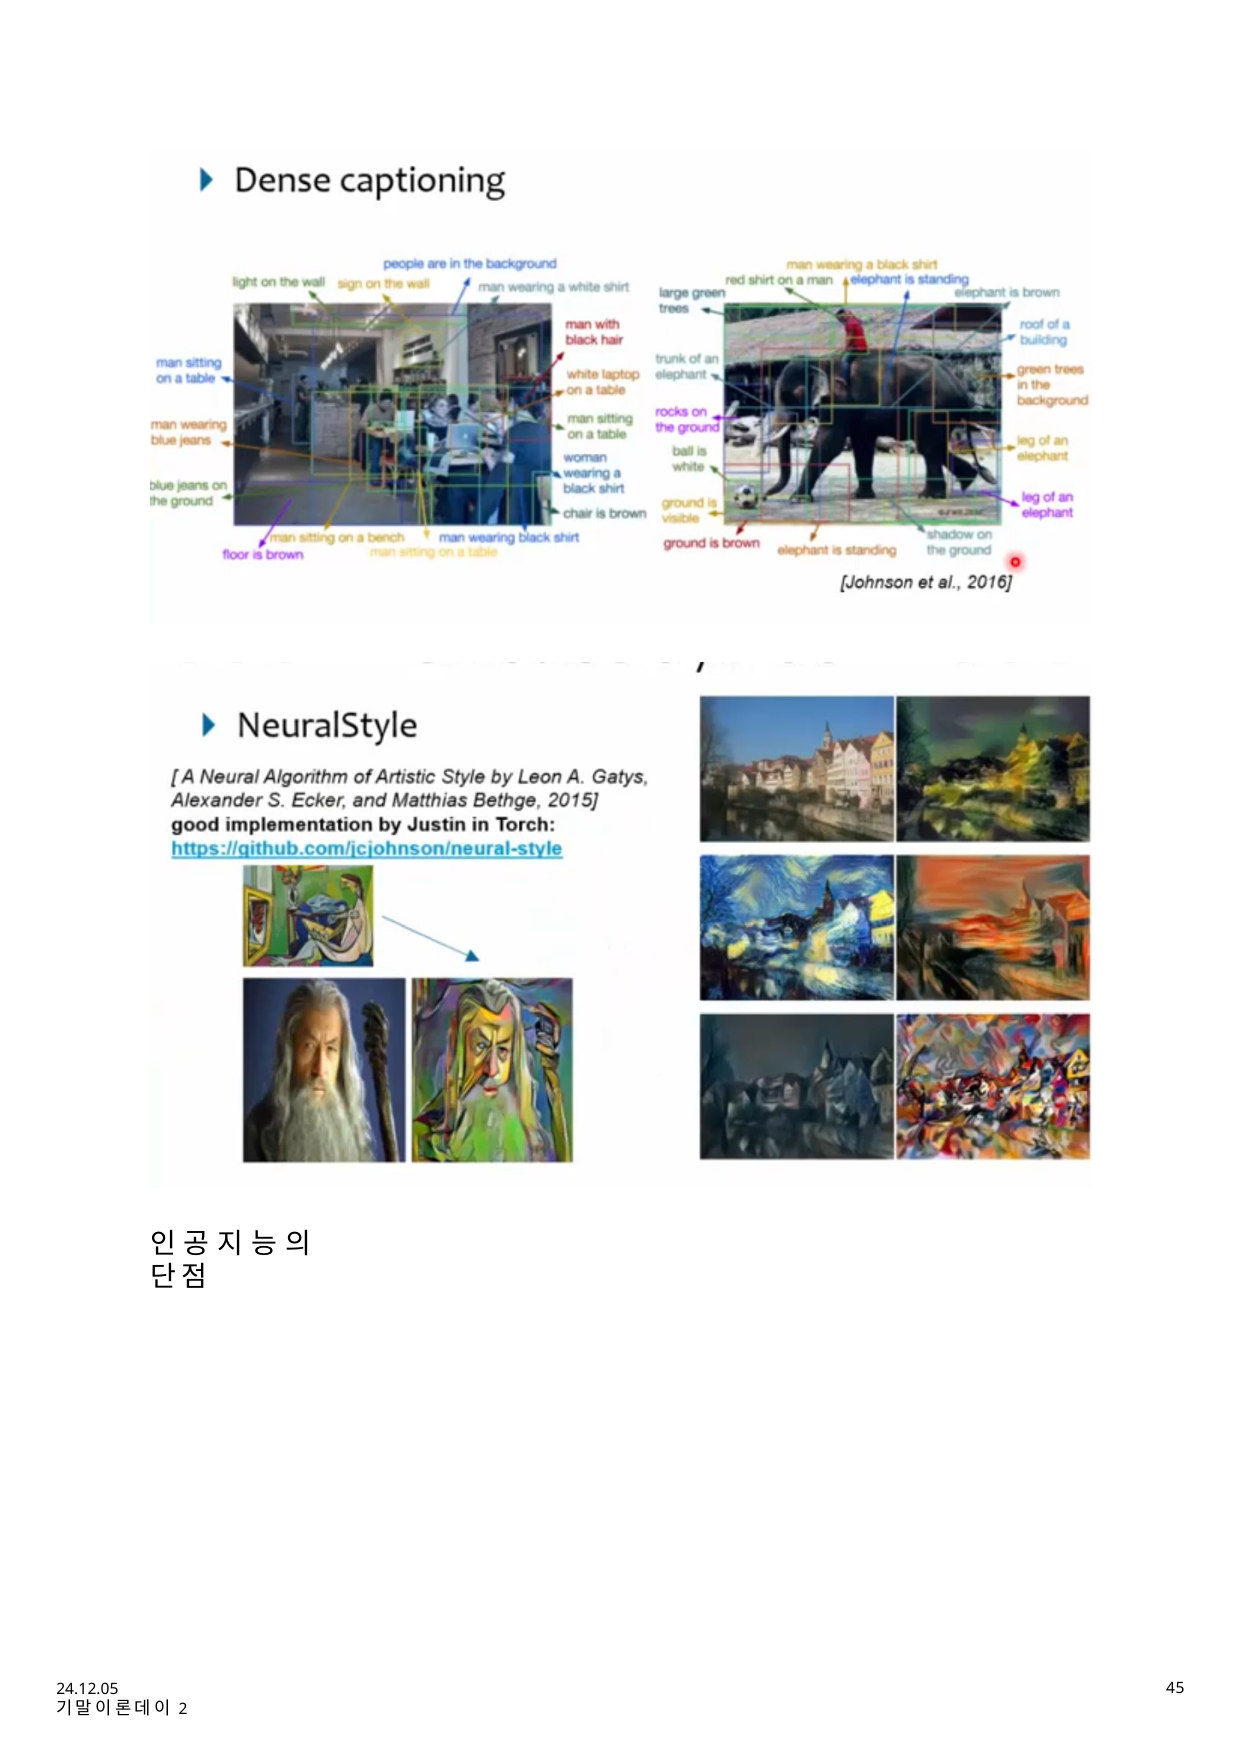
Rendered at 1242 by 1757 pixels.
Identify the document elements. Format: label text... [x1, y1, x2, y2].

footer 24.12.05 기말이론데이2 [54, 1676, 220, 1757]
text_box 인공지능의 단점 [147, 1222, 321, 1293]
slide_number 20 [1159, 1676, 1194, 1757]
picture [149, 149, 1093, 626]
picture [149, 662, 1093, 1188]
